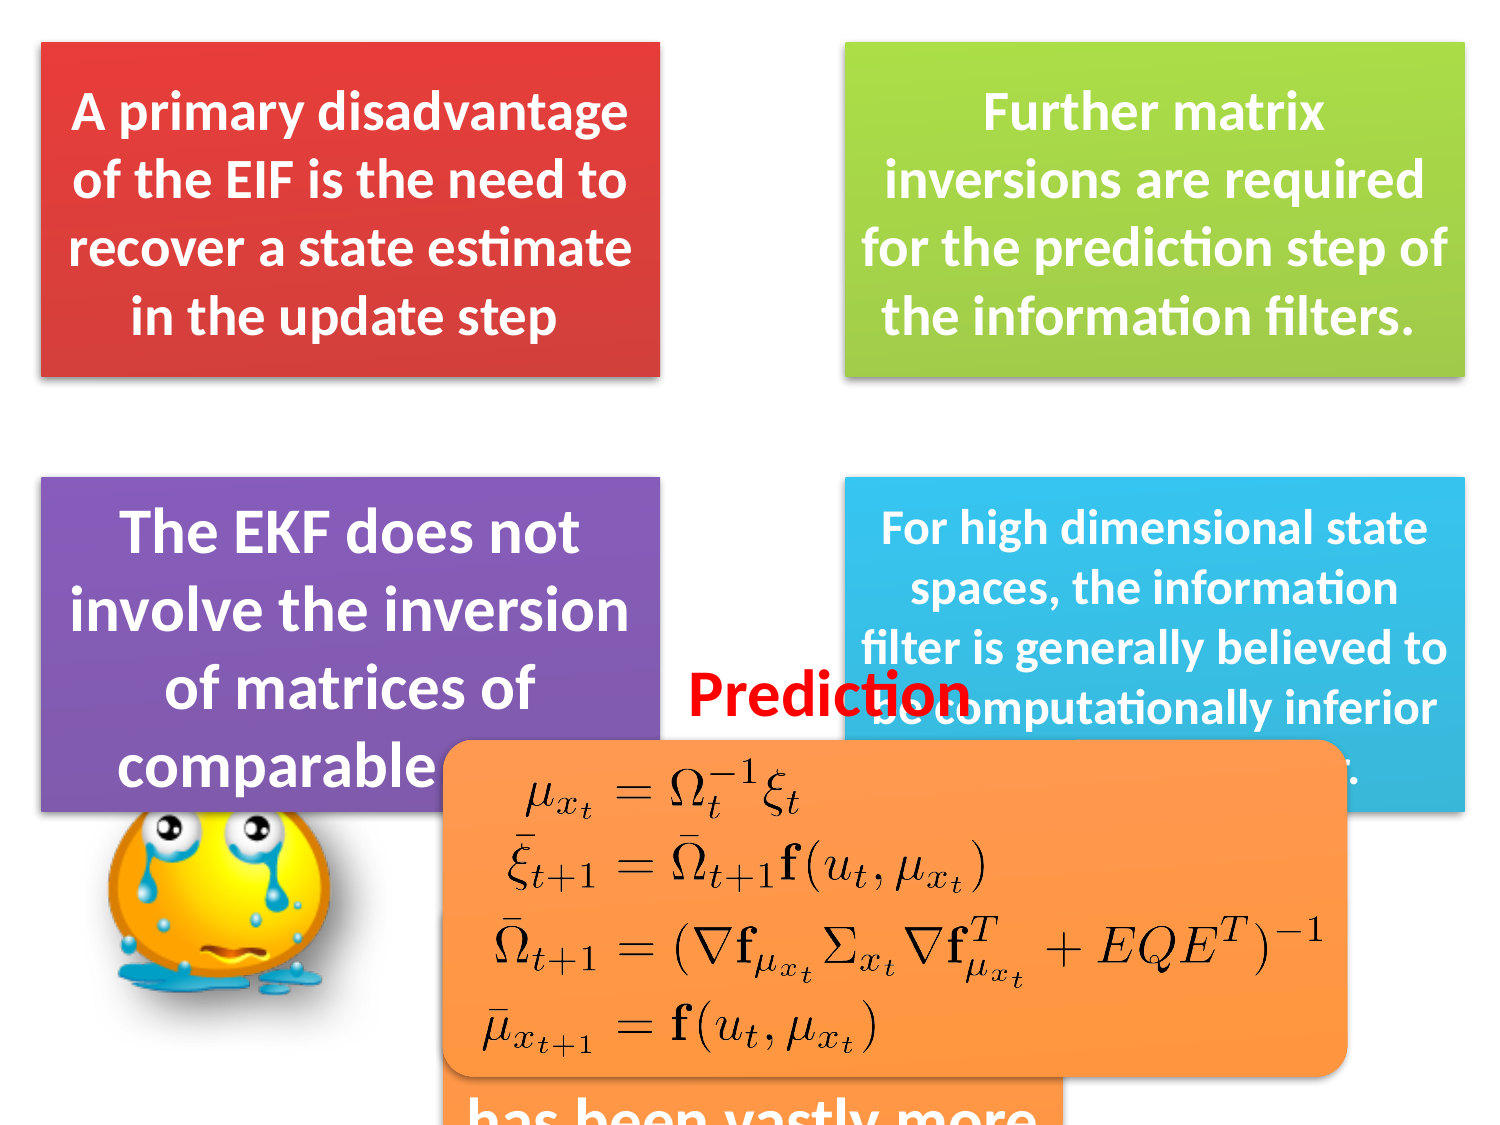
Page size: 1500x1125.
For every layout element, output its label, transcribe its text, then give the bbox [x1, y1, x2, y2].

text_box Prediction [661, 642, 1000, 738]
text_box [442, 739, 1348, 1077]
picture [99, 762, 337, 1000]
picture [525, 757, 799, 819]
picture [481, 999, 875, 1058]
picture [508, 834, 985, 894]
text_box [40, 42, 1466, 611]
picture [495, 916, 1322, 989]
